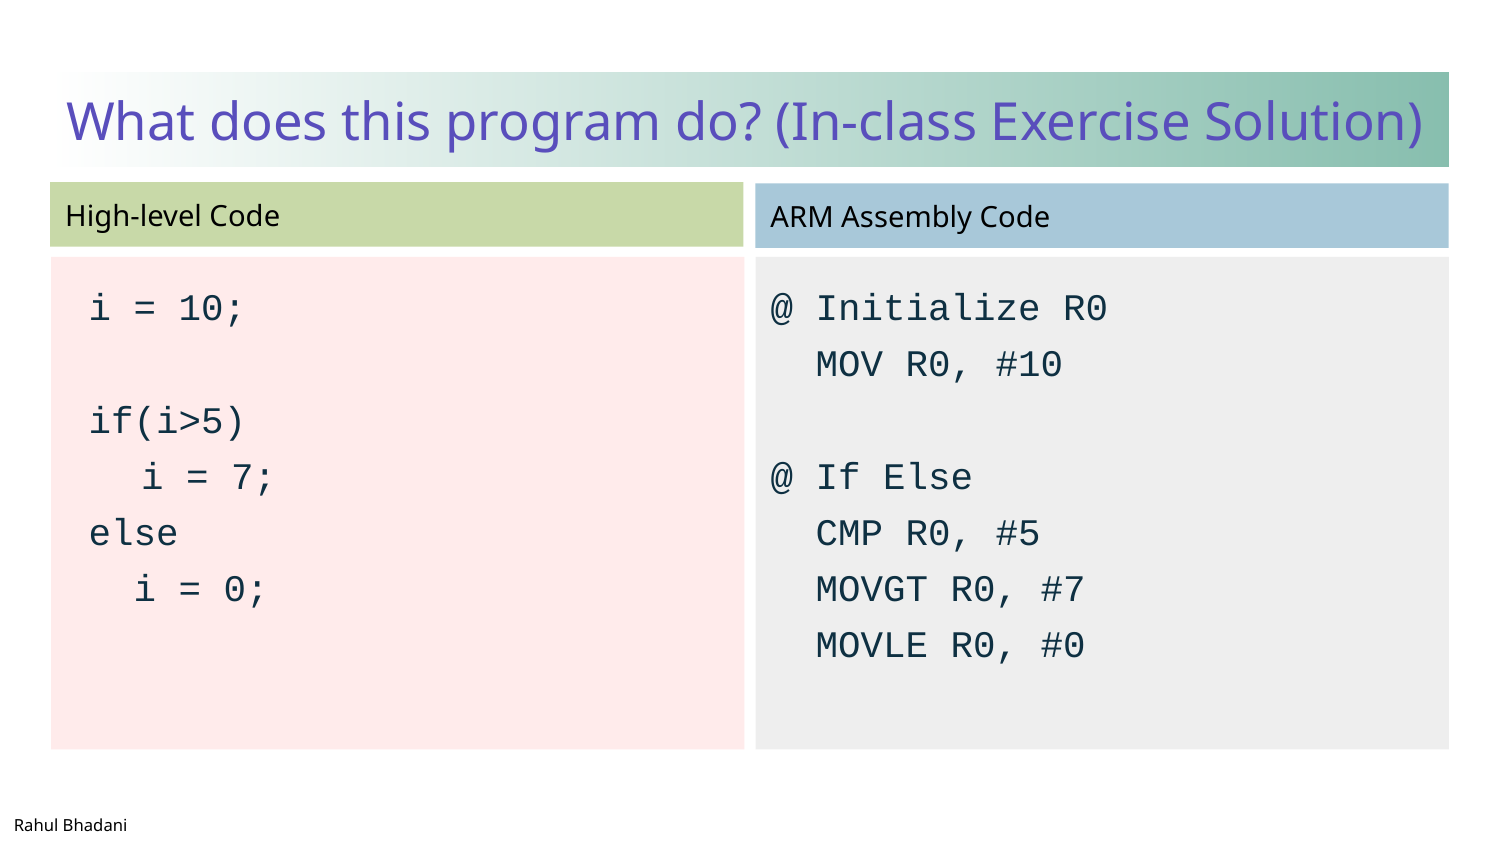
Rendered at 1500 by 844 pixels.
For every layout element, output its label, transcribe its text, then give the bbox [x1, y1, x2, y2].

list @ Initialize R0 MOV R0, #10 @ If Else CMP R0, #5 MOVGT R0, #7 MOVLE R0, #0 [755, 256, 1449, 750]
title What does this program do? (In-class Exercise Solution) [51, 72, 1449, 167]
list i = 10; if(i>5) i = 7; else i = 0; [51, 256, 745, 750]
